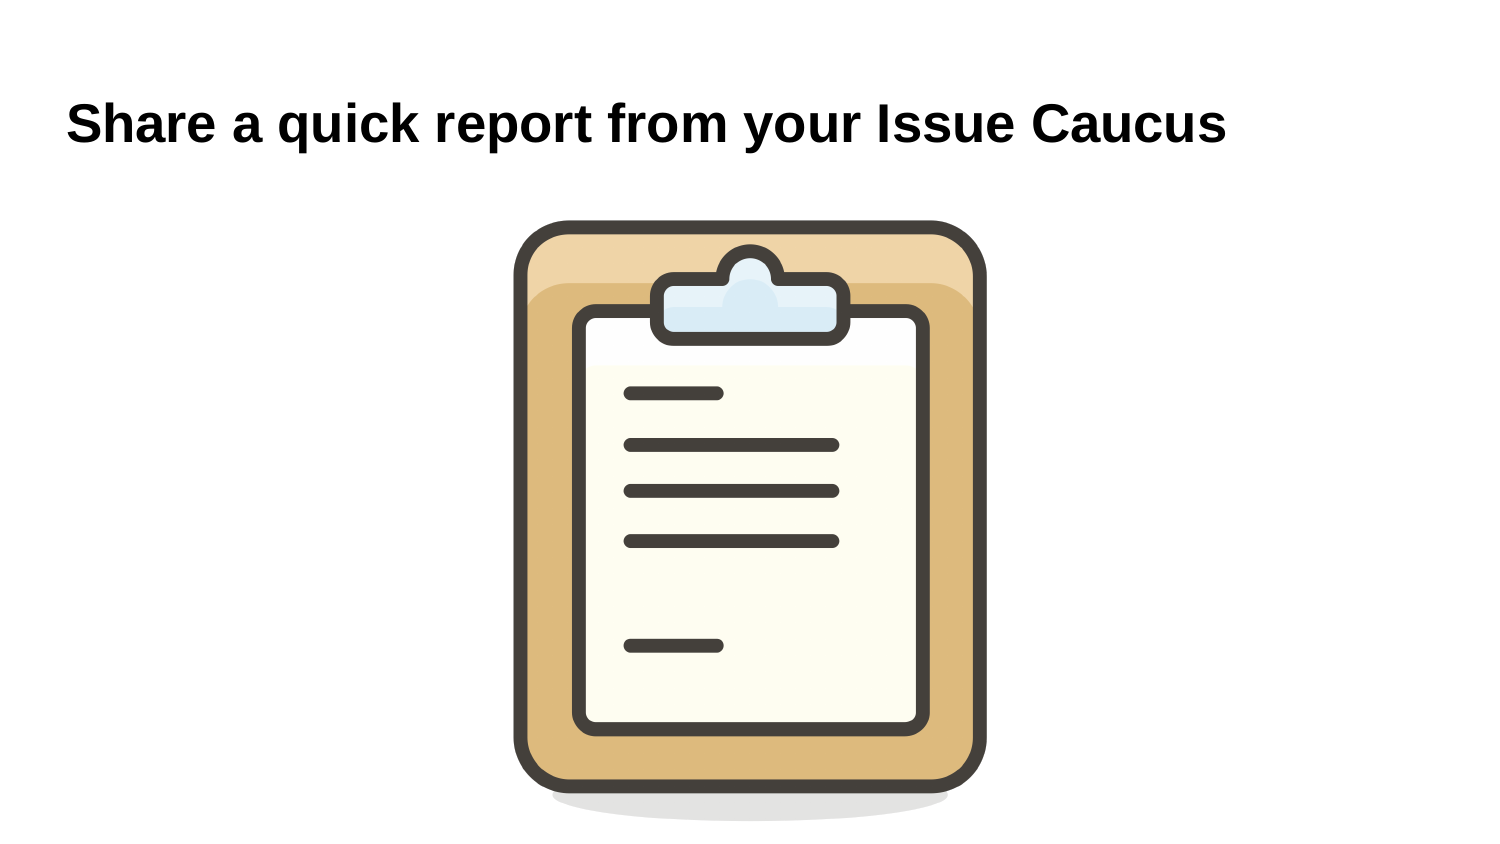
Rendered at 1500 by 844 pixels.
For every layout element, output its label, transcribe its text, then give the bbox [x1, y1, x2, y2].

title Share a quick report from your Issue Caucus [51, 72, 1449, 167]
picture [415, 166, 1085, 835]
